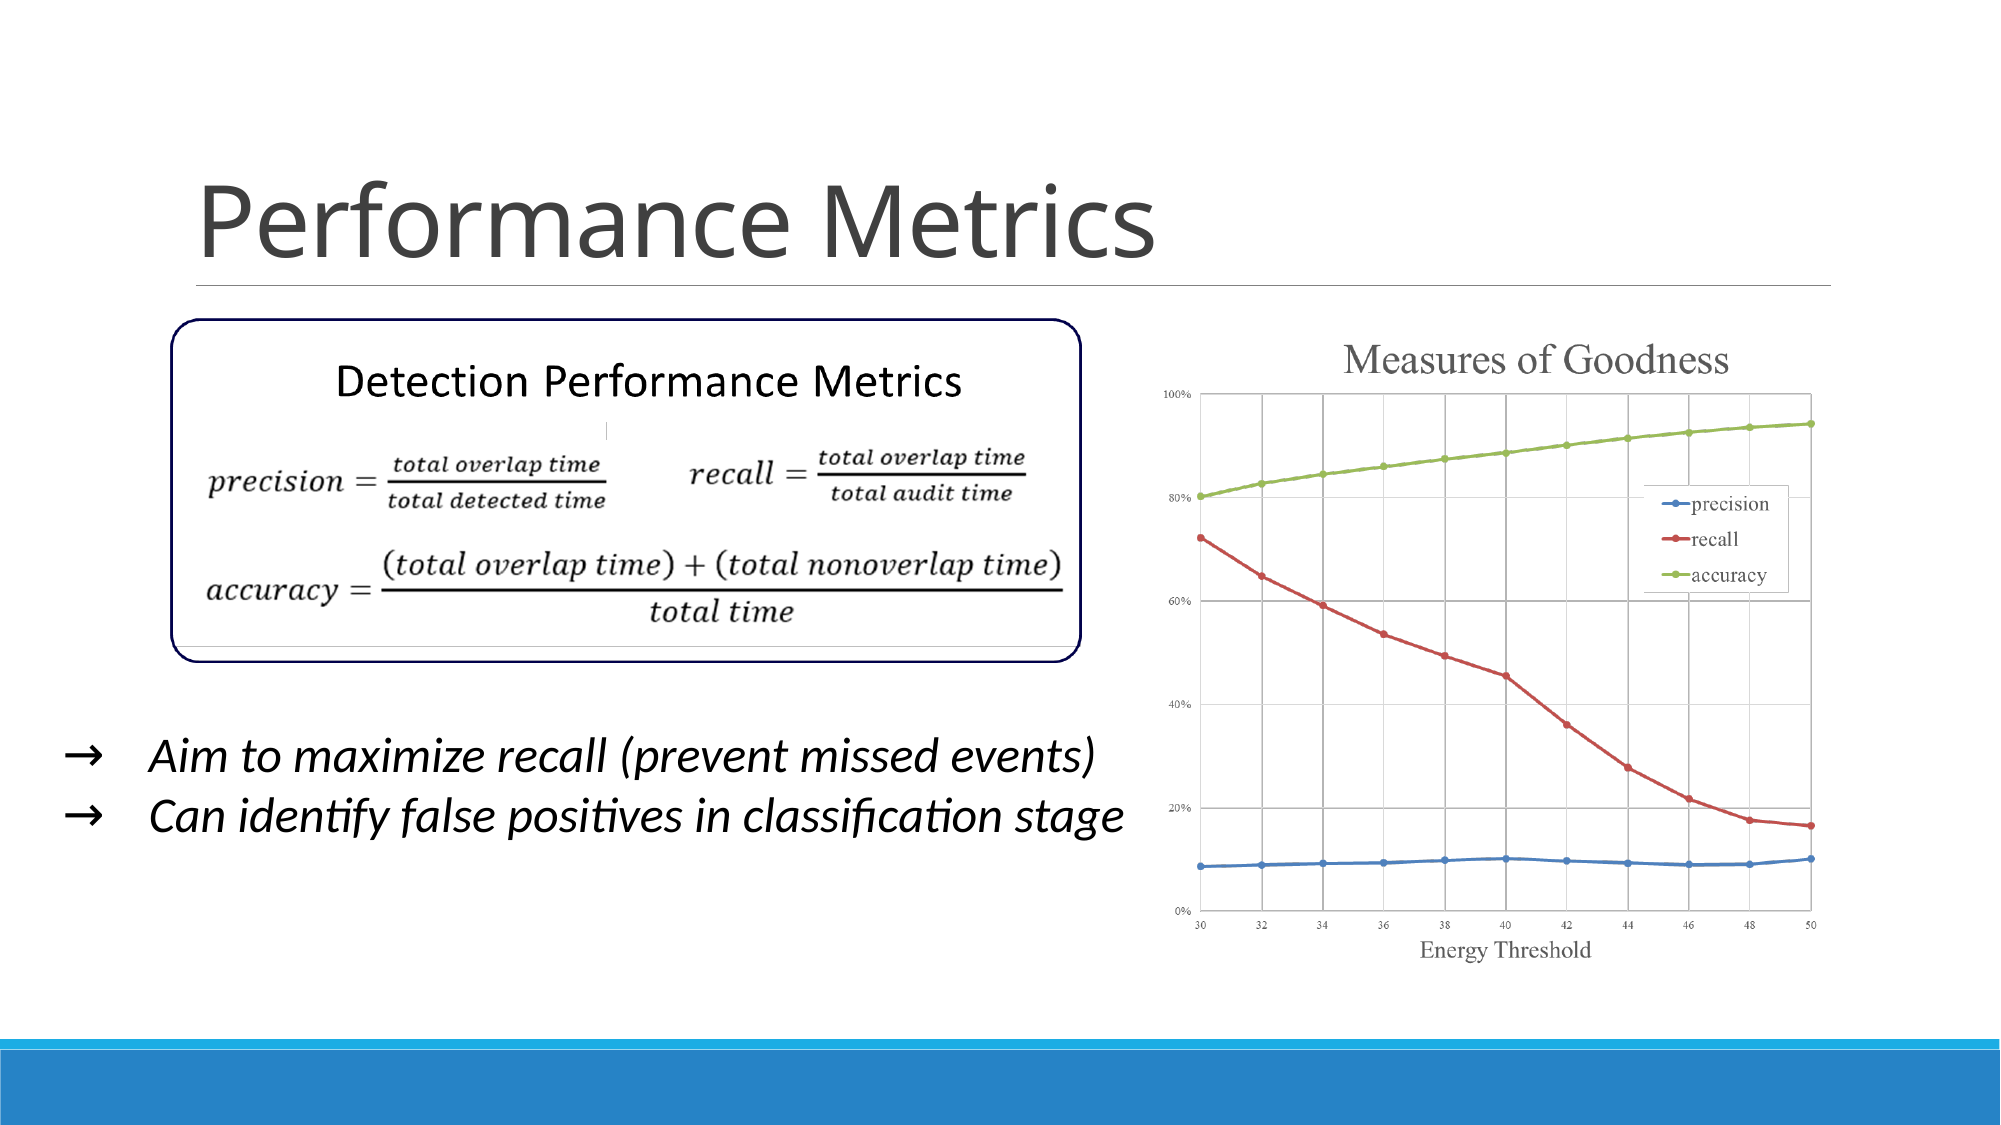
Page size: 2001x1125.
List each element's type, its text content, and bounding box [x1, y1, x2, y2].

text_box Aim to maximize recall (prevent missed events) Can identify false positives in classification stage [47, 714, 1024, 850]
picture [169, 318, 1100, 664]
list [1027, 318, 1831, 980]
title Performance Metrics [180, 47, 1830, 285]
